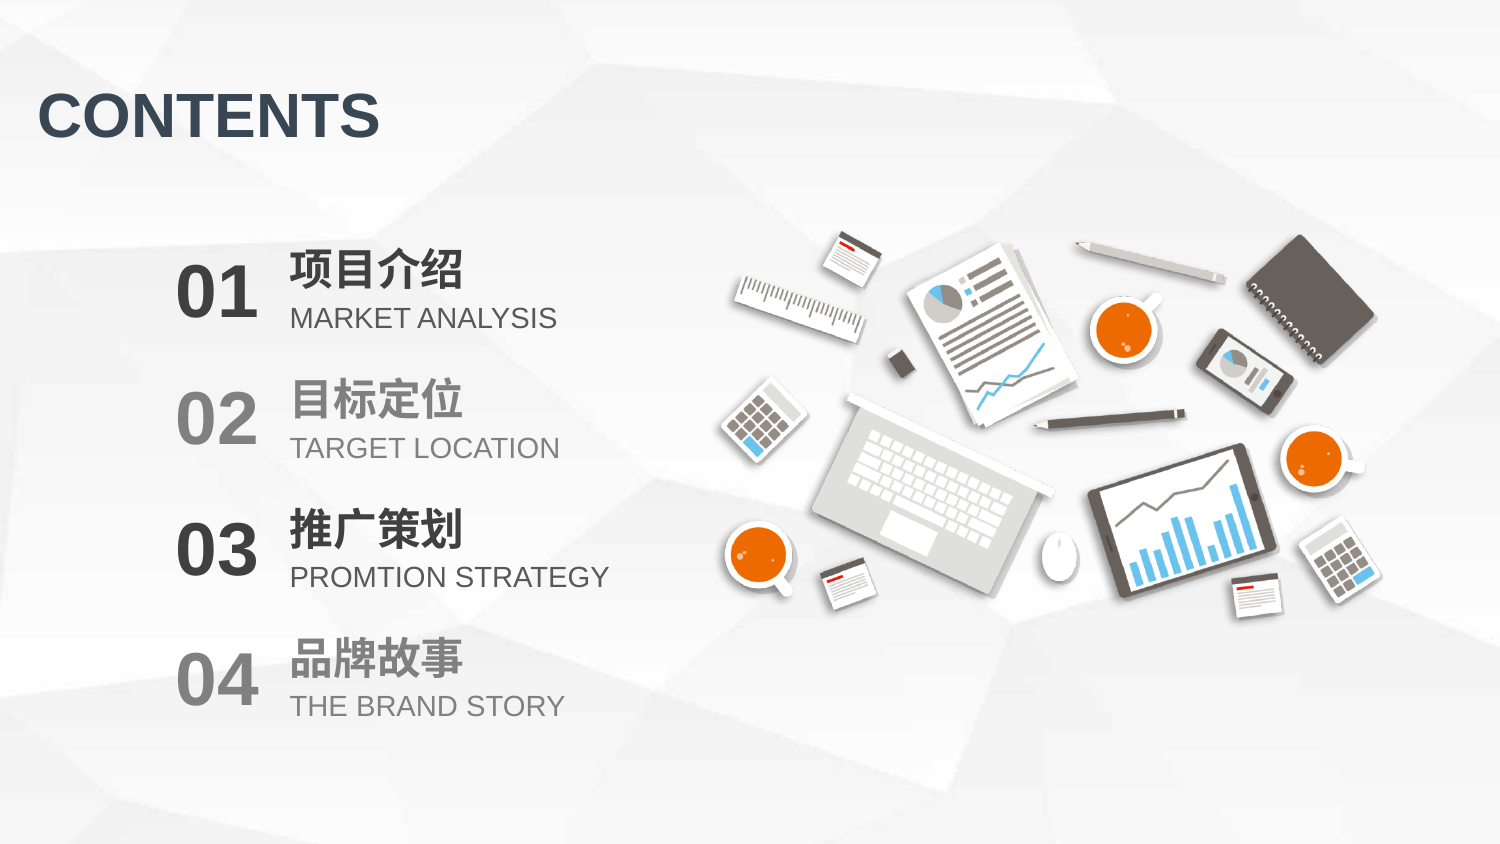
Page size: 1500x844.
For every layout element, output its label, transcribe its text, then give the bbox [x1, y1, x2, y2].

text_box MARKET ANALYSIS [278, 286, 606, 340]
text_box THE BRAND STORY [278, 675, 606, 729]
text_box 品牌故事 [286, 614, 519, 675]
text_box TARGET LOCATION [278, 416, 606, 470]
text_box PROMTION STRATEGY [278, 545, 625, 599]
text_box CONTENTS [26, 54, 471, 156]
text_box 01 [149, 219, 286, 339]
text_box 项目介绍 [286, 225, 519, 286]
text_box 03 [149, 476, 286, 596]
picture [0, 0, 1500, 844]
text_box 02 [149, 345, 286, 465]
text_box 04 [149, 606, 286, 726]
text_box 推广策划 [286, 485, 519, 545]
text_box 目标定位 [286, 355, 519, 416]
